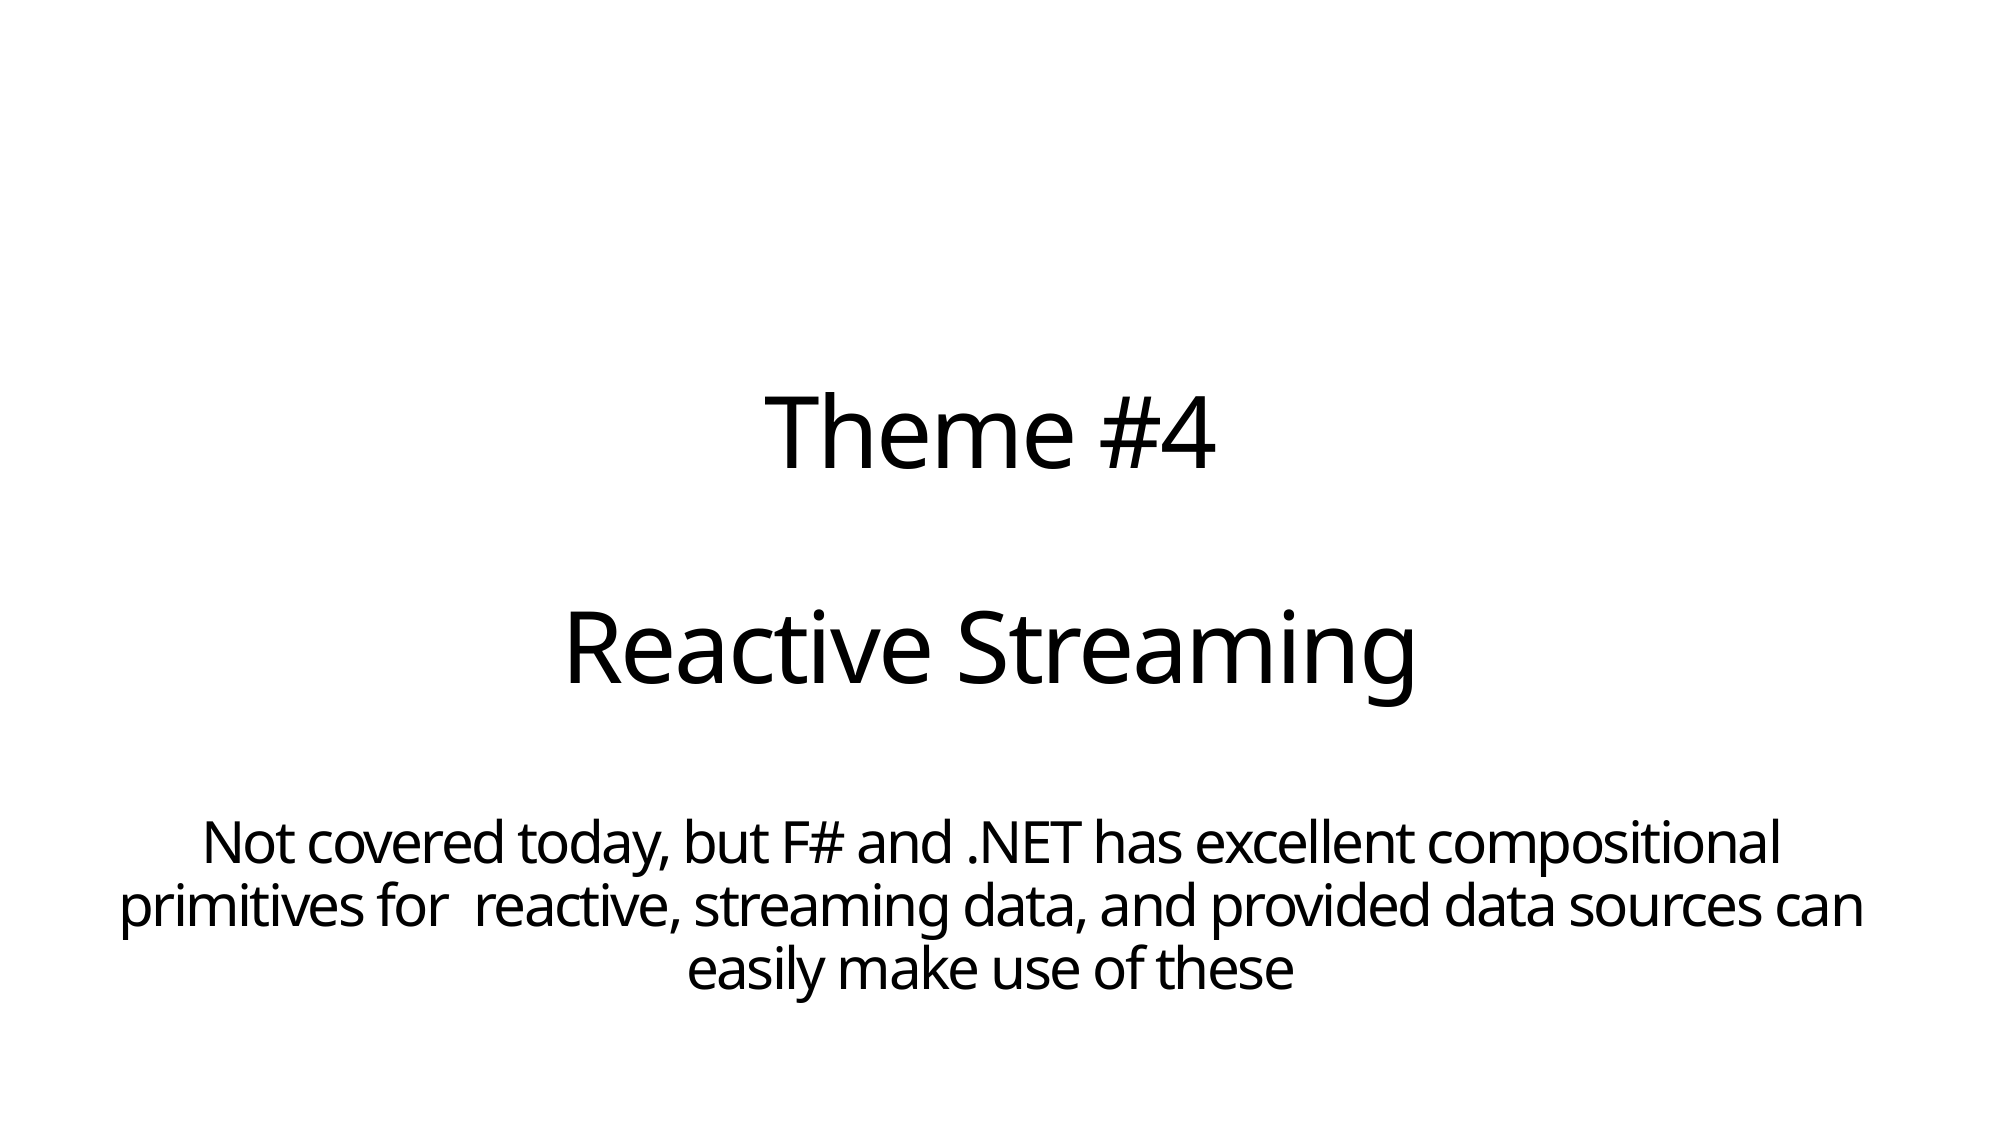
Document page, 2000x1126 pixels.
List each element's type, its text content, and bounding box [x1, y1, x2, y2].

title Theme #4 Reactive Streaming Not covered today, but F# and .NET has excellent compositional primitives for reactive, streaming data, and provided data sources can easily make use of these [74, 381, 1908, 946]
